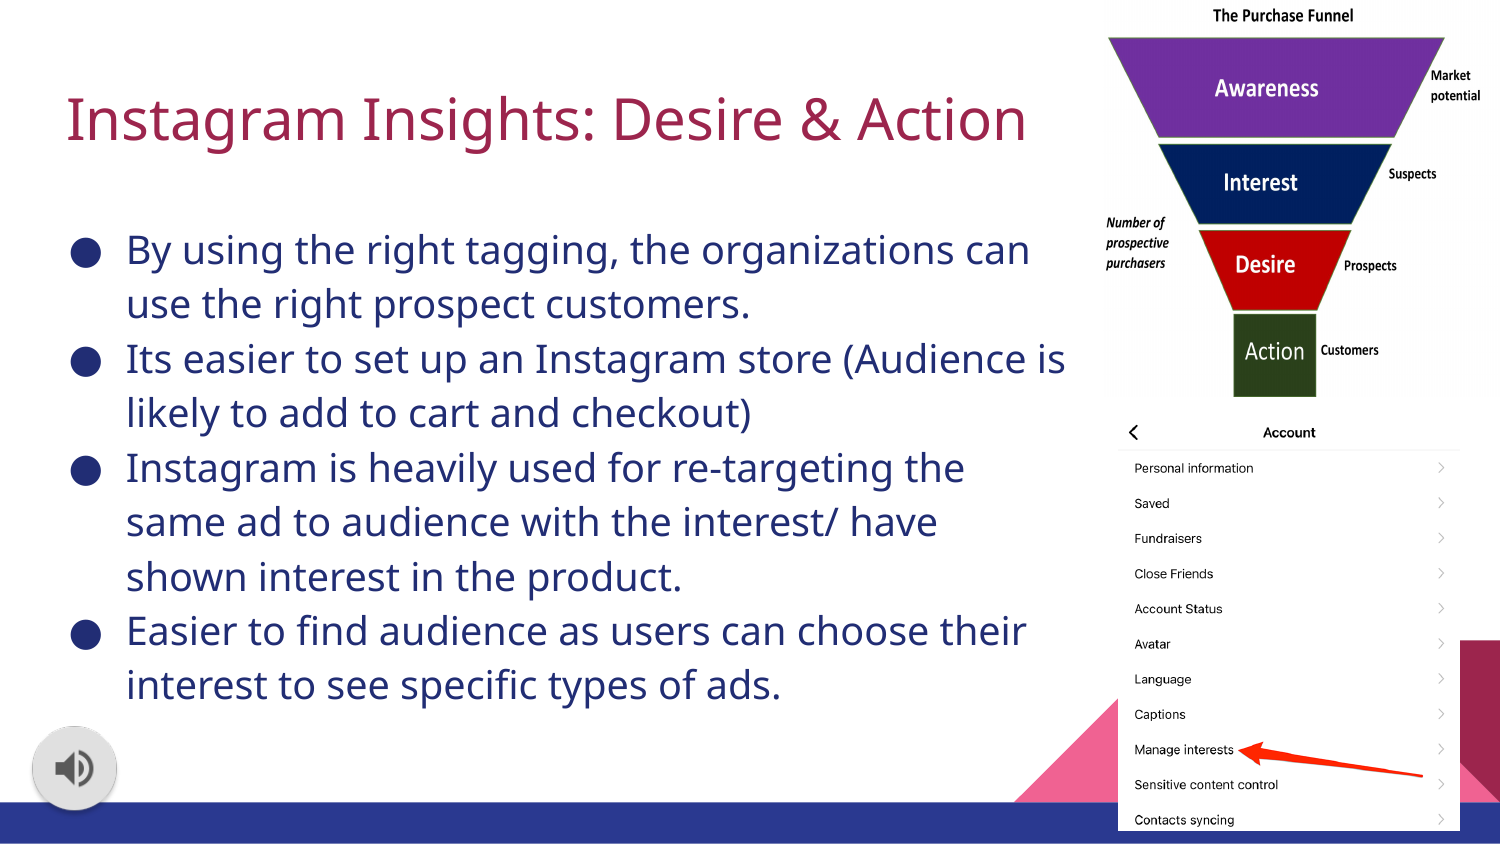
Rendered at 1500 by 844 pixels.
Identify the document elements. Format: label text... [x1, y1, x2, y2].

picture [24, 718, 125, 819]
list By using the right tagging, the organizations can use the right prospect customers. Its easier to set up an Instagram store (Audience is likely to add to cart and checkout) Instagram is heavily used for re-targeting the same ad to audience with the interest/ have shown interest in the product. Easier to find audience as users can choose their interest to see specific types of ads. [35, 202, 1083, 751]
picture [1103, 0, 1500, 397]
title Instagram Insights: Desire & Action [51, 67, 1098, 167]
picture [1117, 421, 1460, 831]
